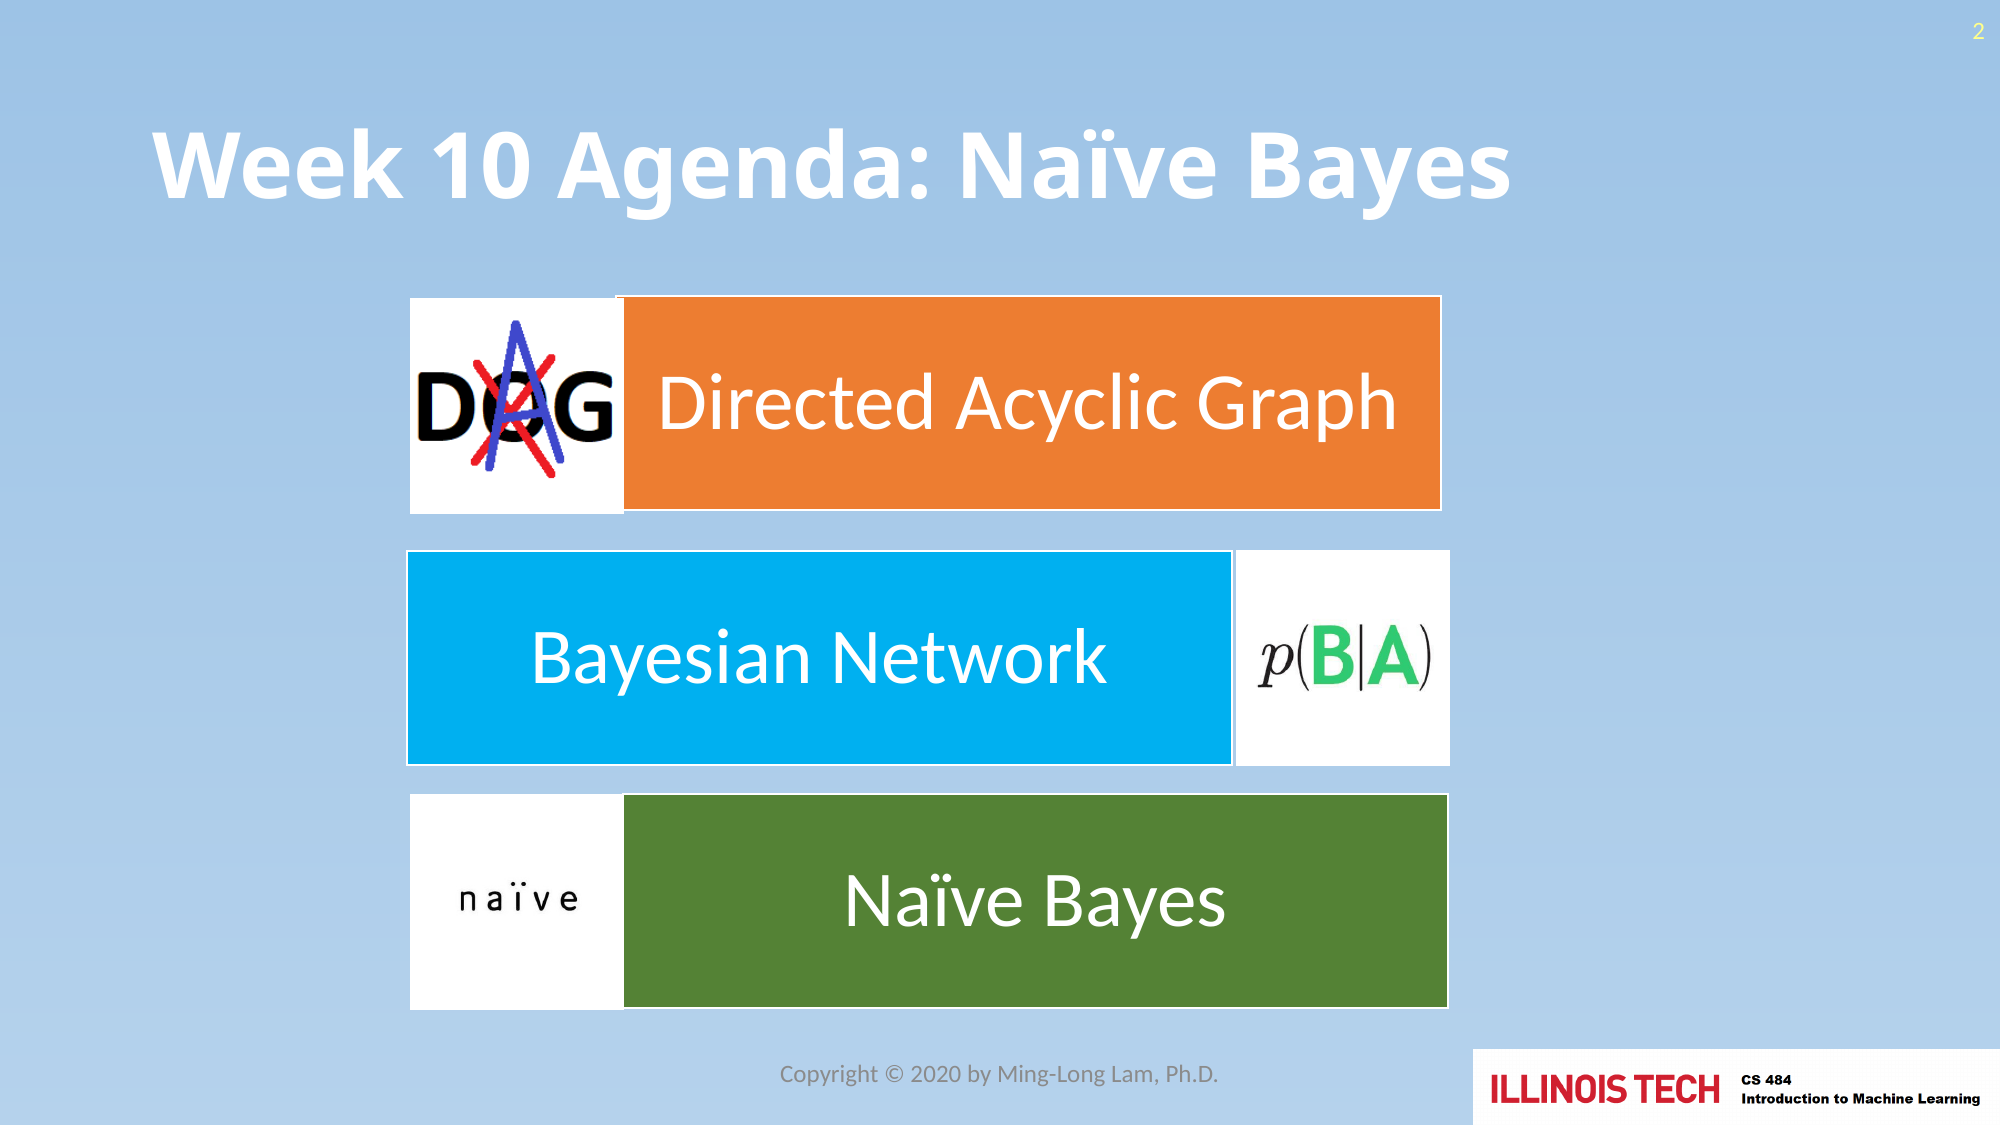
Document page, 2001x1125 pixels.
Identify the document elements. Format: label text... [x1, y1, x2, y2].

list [137, 295, 1863, 1010]
picture [1473, 1049, 2000, 1125]
footer Copyright © 2020 by Ming-Long Lam, Ph.D. [662, 1042, 1338, 1103]
slide_number 2 [1550, 0, 2000, 60]
title Week 10 Agenda: Naïve Bayes [137, 59, 1863, 278]
